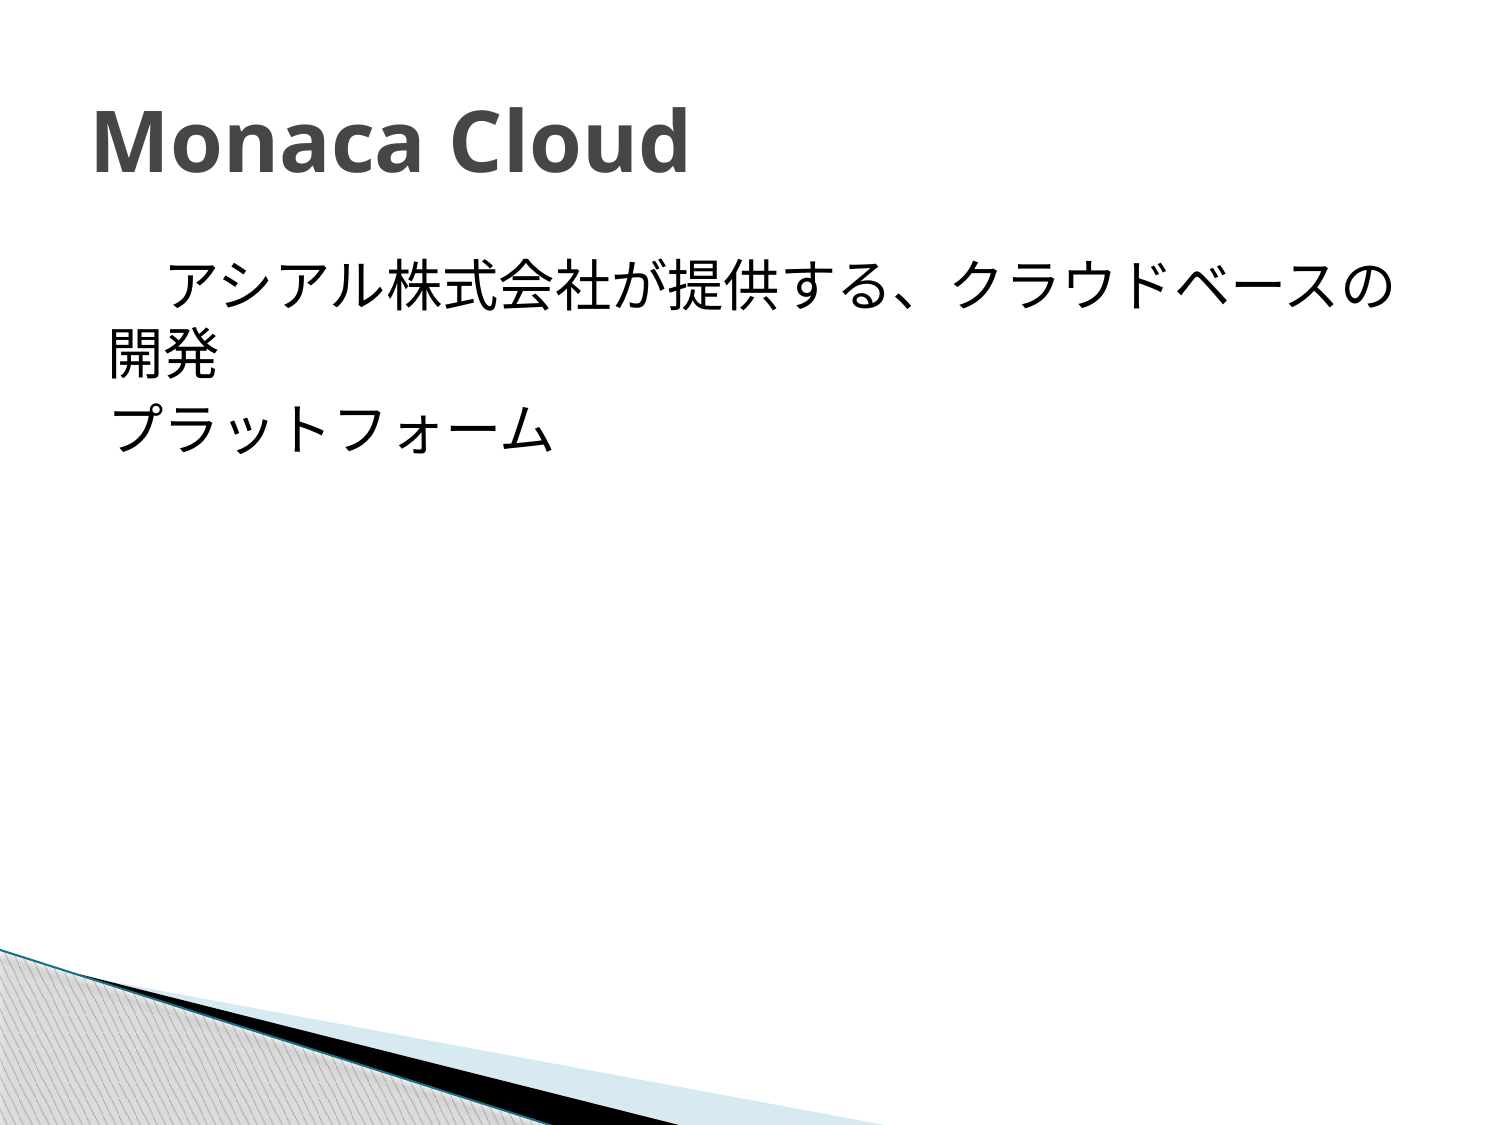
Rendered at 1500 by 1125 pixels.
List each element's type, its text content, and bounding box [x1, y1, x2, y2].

list アシアル株式会社が提供する、クラウドベースの開発 プラットフォーム [75, 243, 1425, 986]
title Monaca Cloud [75, 45, 1425, 233]
